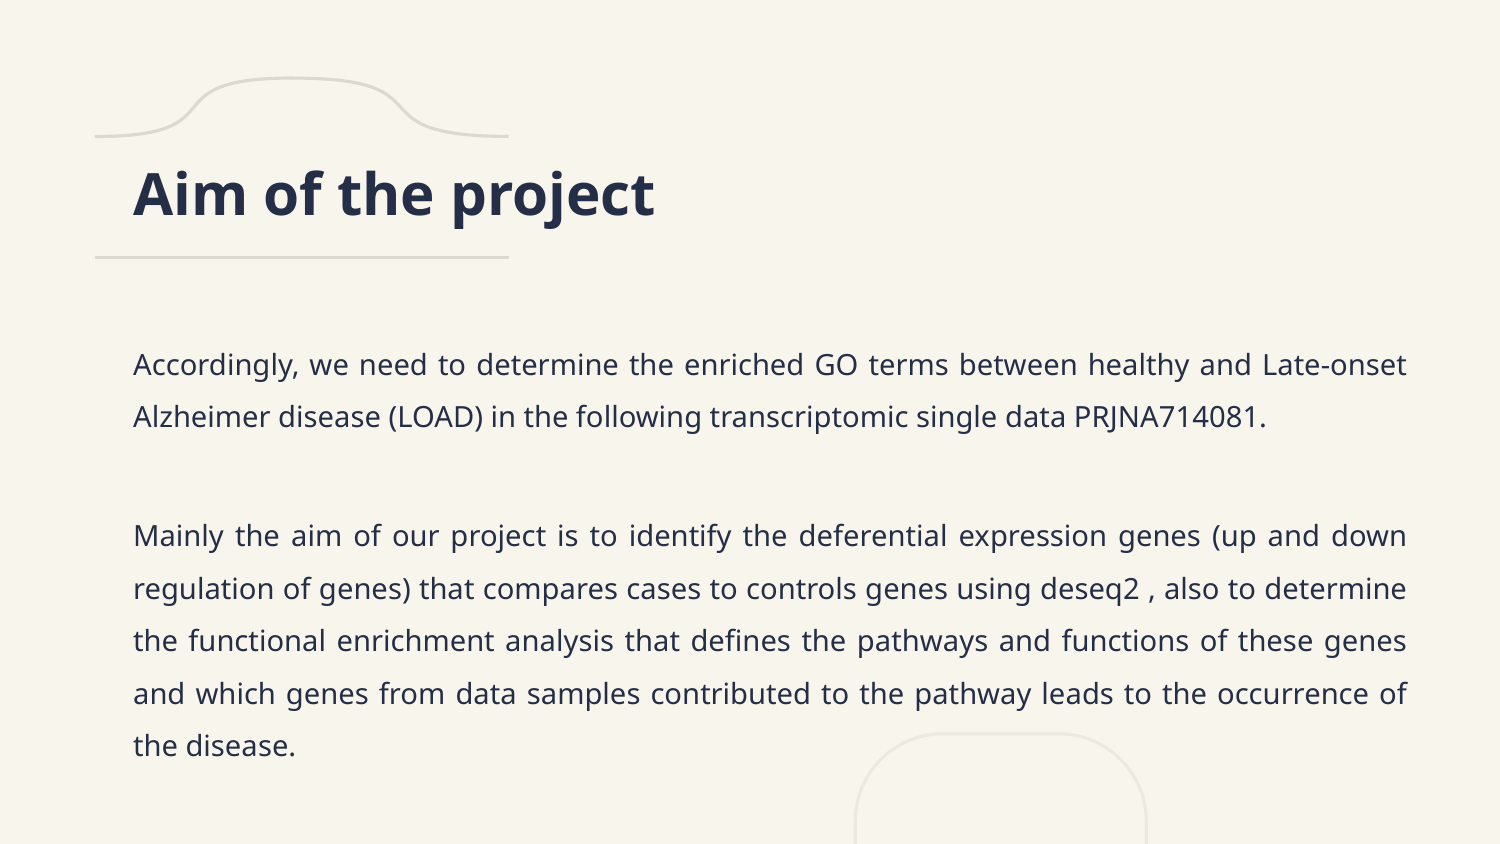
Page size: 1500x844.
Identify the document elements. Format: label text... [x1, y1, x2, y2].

title Aim of the project [118, 144, 1047, 239]
list Accordingly, we need to determine the enriched GO terms between healthy and Late-onset Alzheimer disease (LOAD) in the following transcriptomic single data PRJNA714081. Mainly the aim of our project is to identify the deferential expression genes (up and down regulation of genes) that compares cases to controls genes using deseq2 , also to determine the functional enrichment analysis that defines the pathways and functions of these genes and which genes from data samples contributed to the pathway leads to the occurrence of the disease. [118, 313, 1424, 820]
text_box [94, 77, 509, 137]
